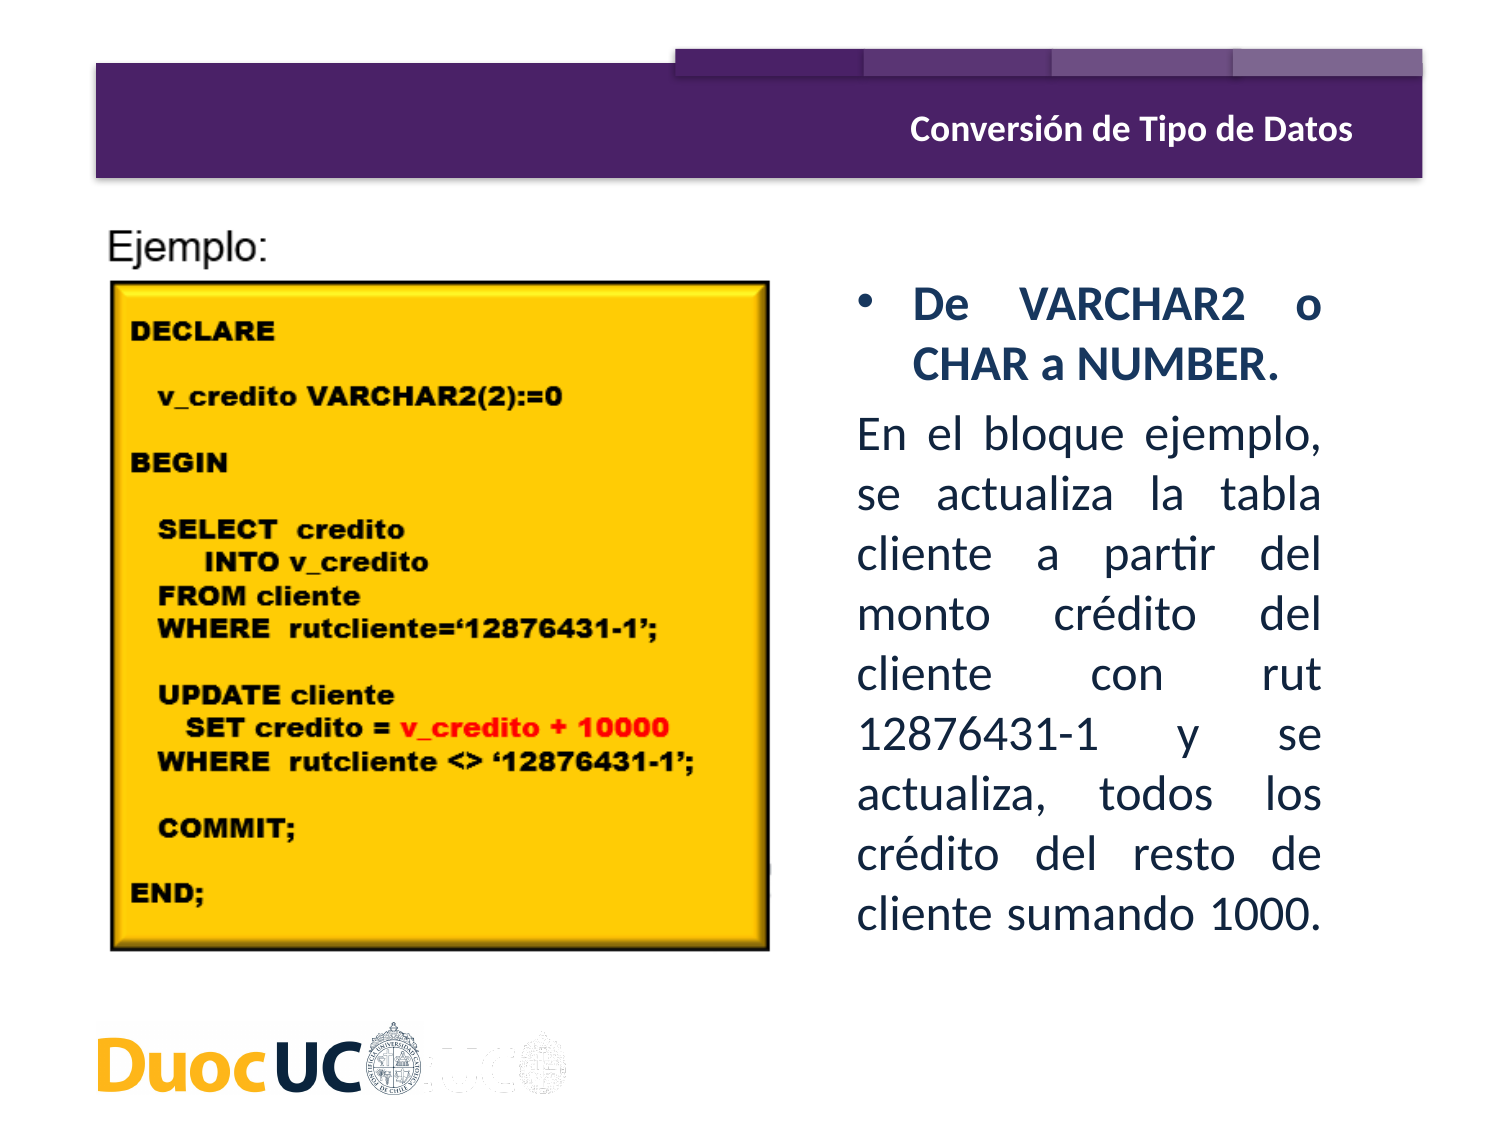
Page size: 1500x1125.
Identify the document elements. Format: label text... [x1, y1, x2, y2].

list De VARCHAR2 o CHAR a NUMBER. En el bloque ejemplo, se actualiza la tabla cliente a partir del monto crédito del cliente con rut 12876431-1 y se actualiza, todos los crédito del resto de cliente sumando 1000. [841, 263, 1338, 963]
text_box Conversión de Tipo de Datos [870, 96, 1402, 157]
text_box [99, 216, 776, 964]
picture [96, 1021, 566, 1095]
